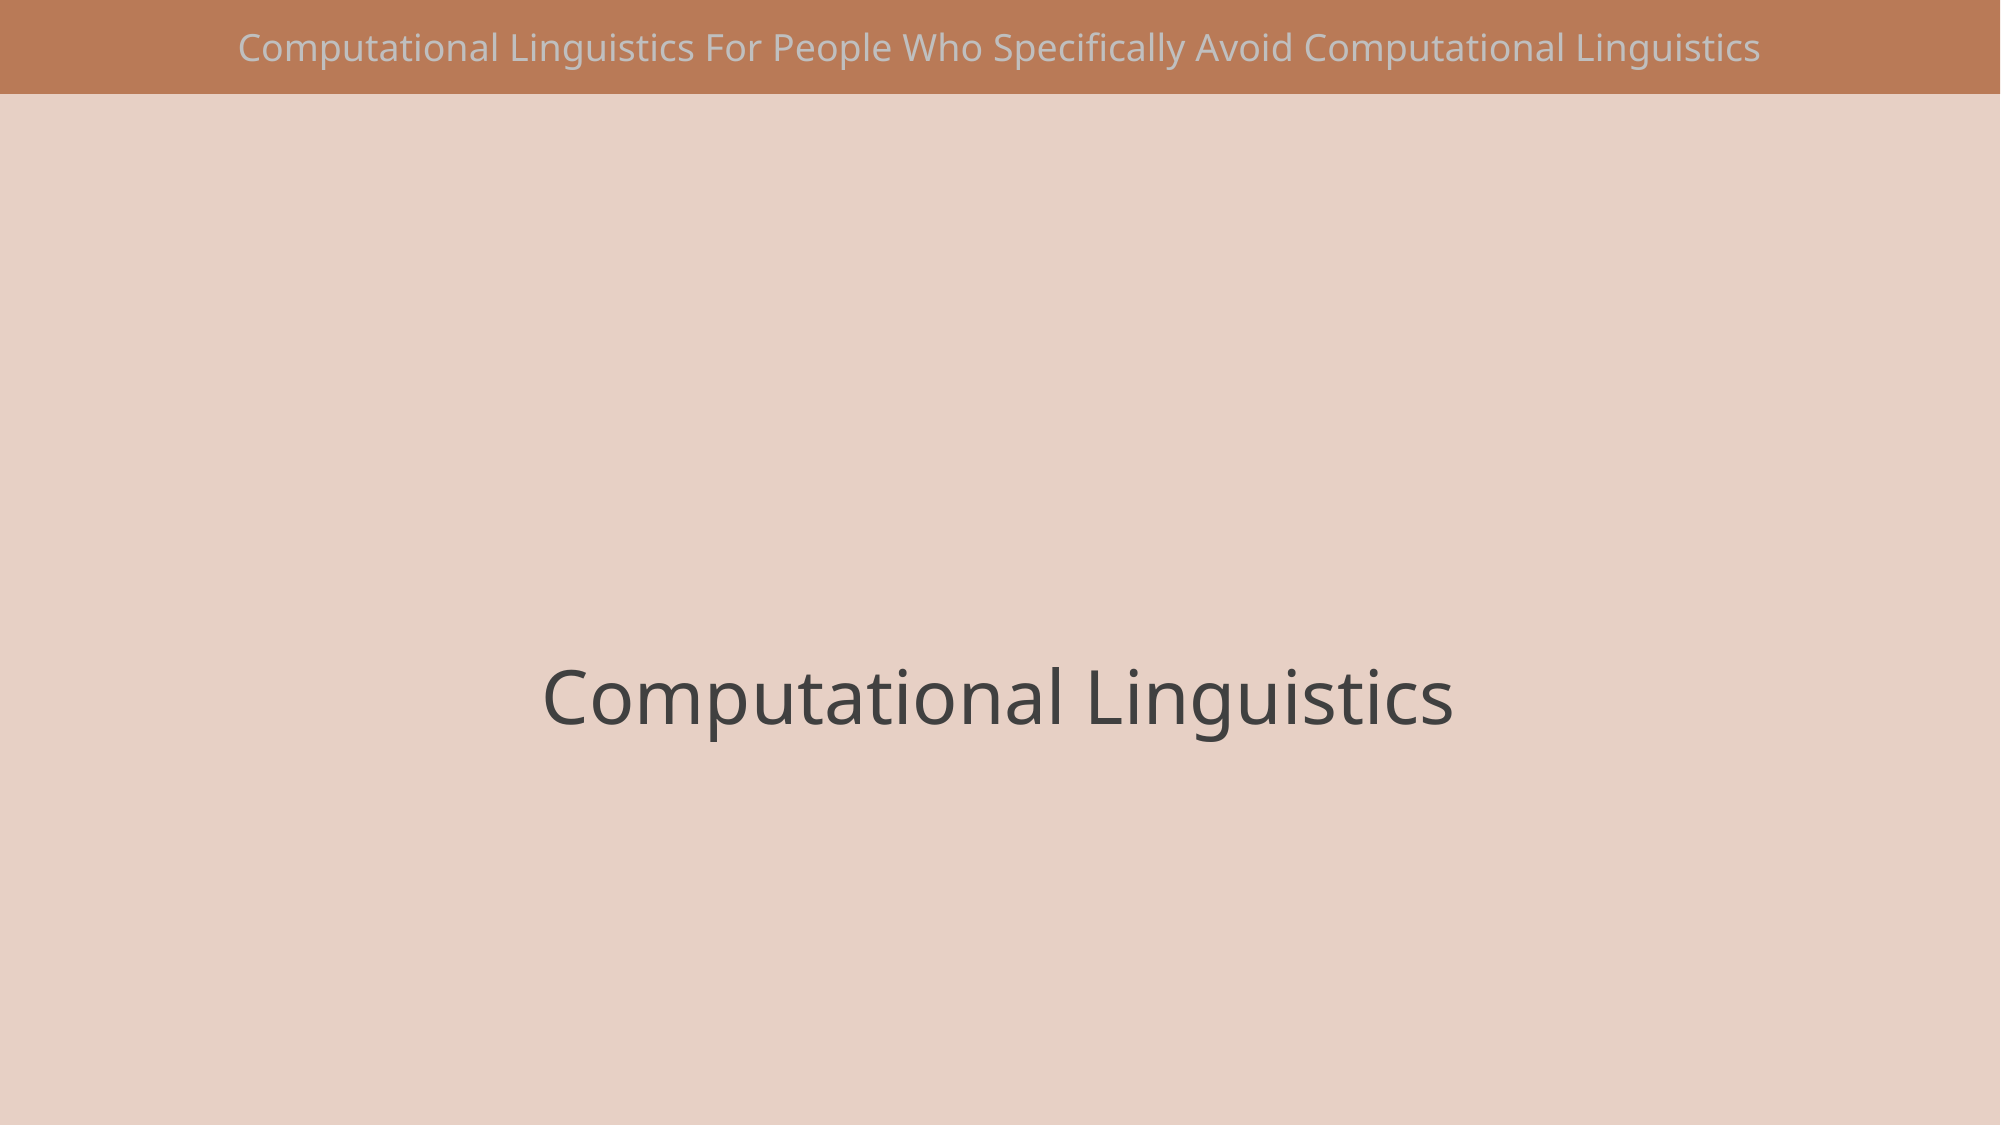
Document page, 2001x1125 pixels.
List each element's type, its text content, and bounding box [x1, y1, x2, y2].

title Computational Linguistics [136, 172, 1862, 749]
